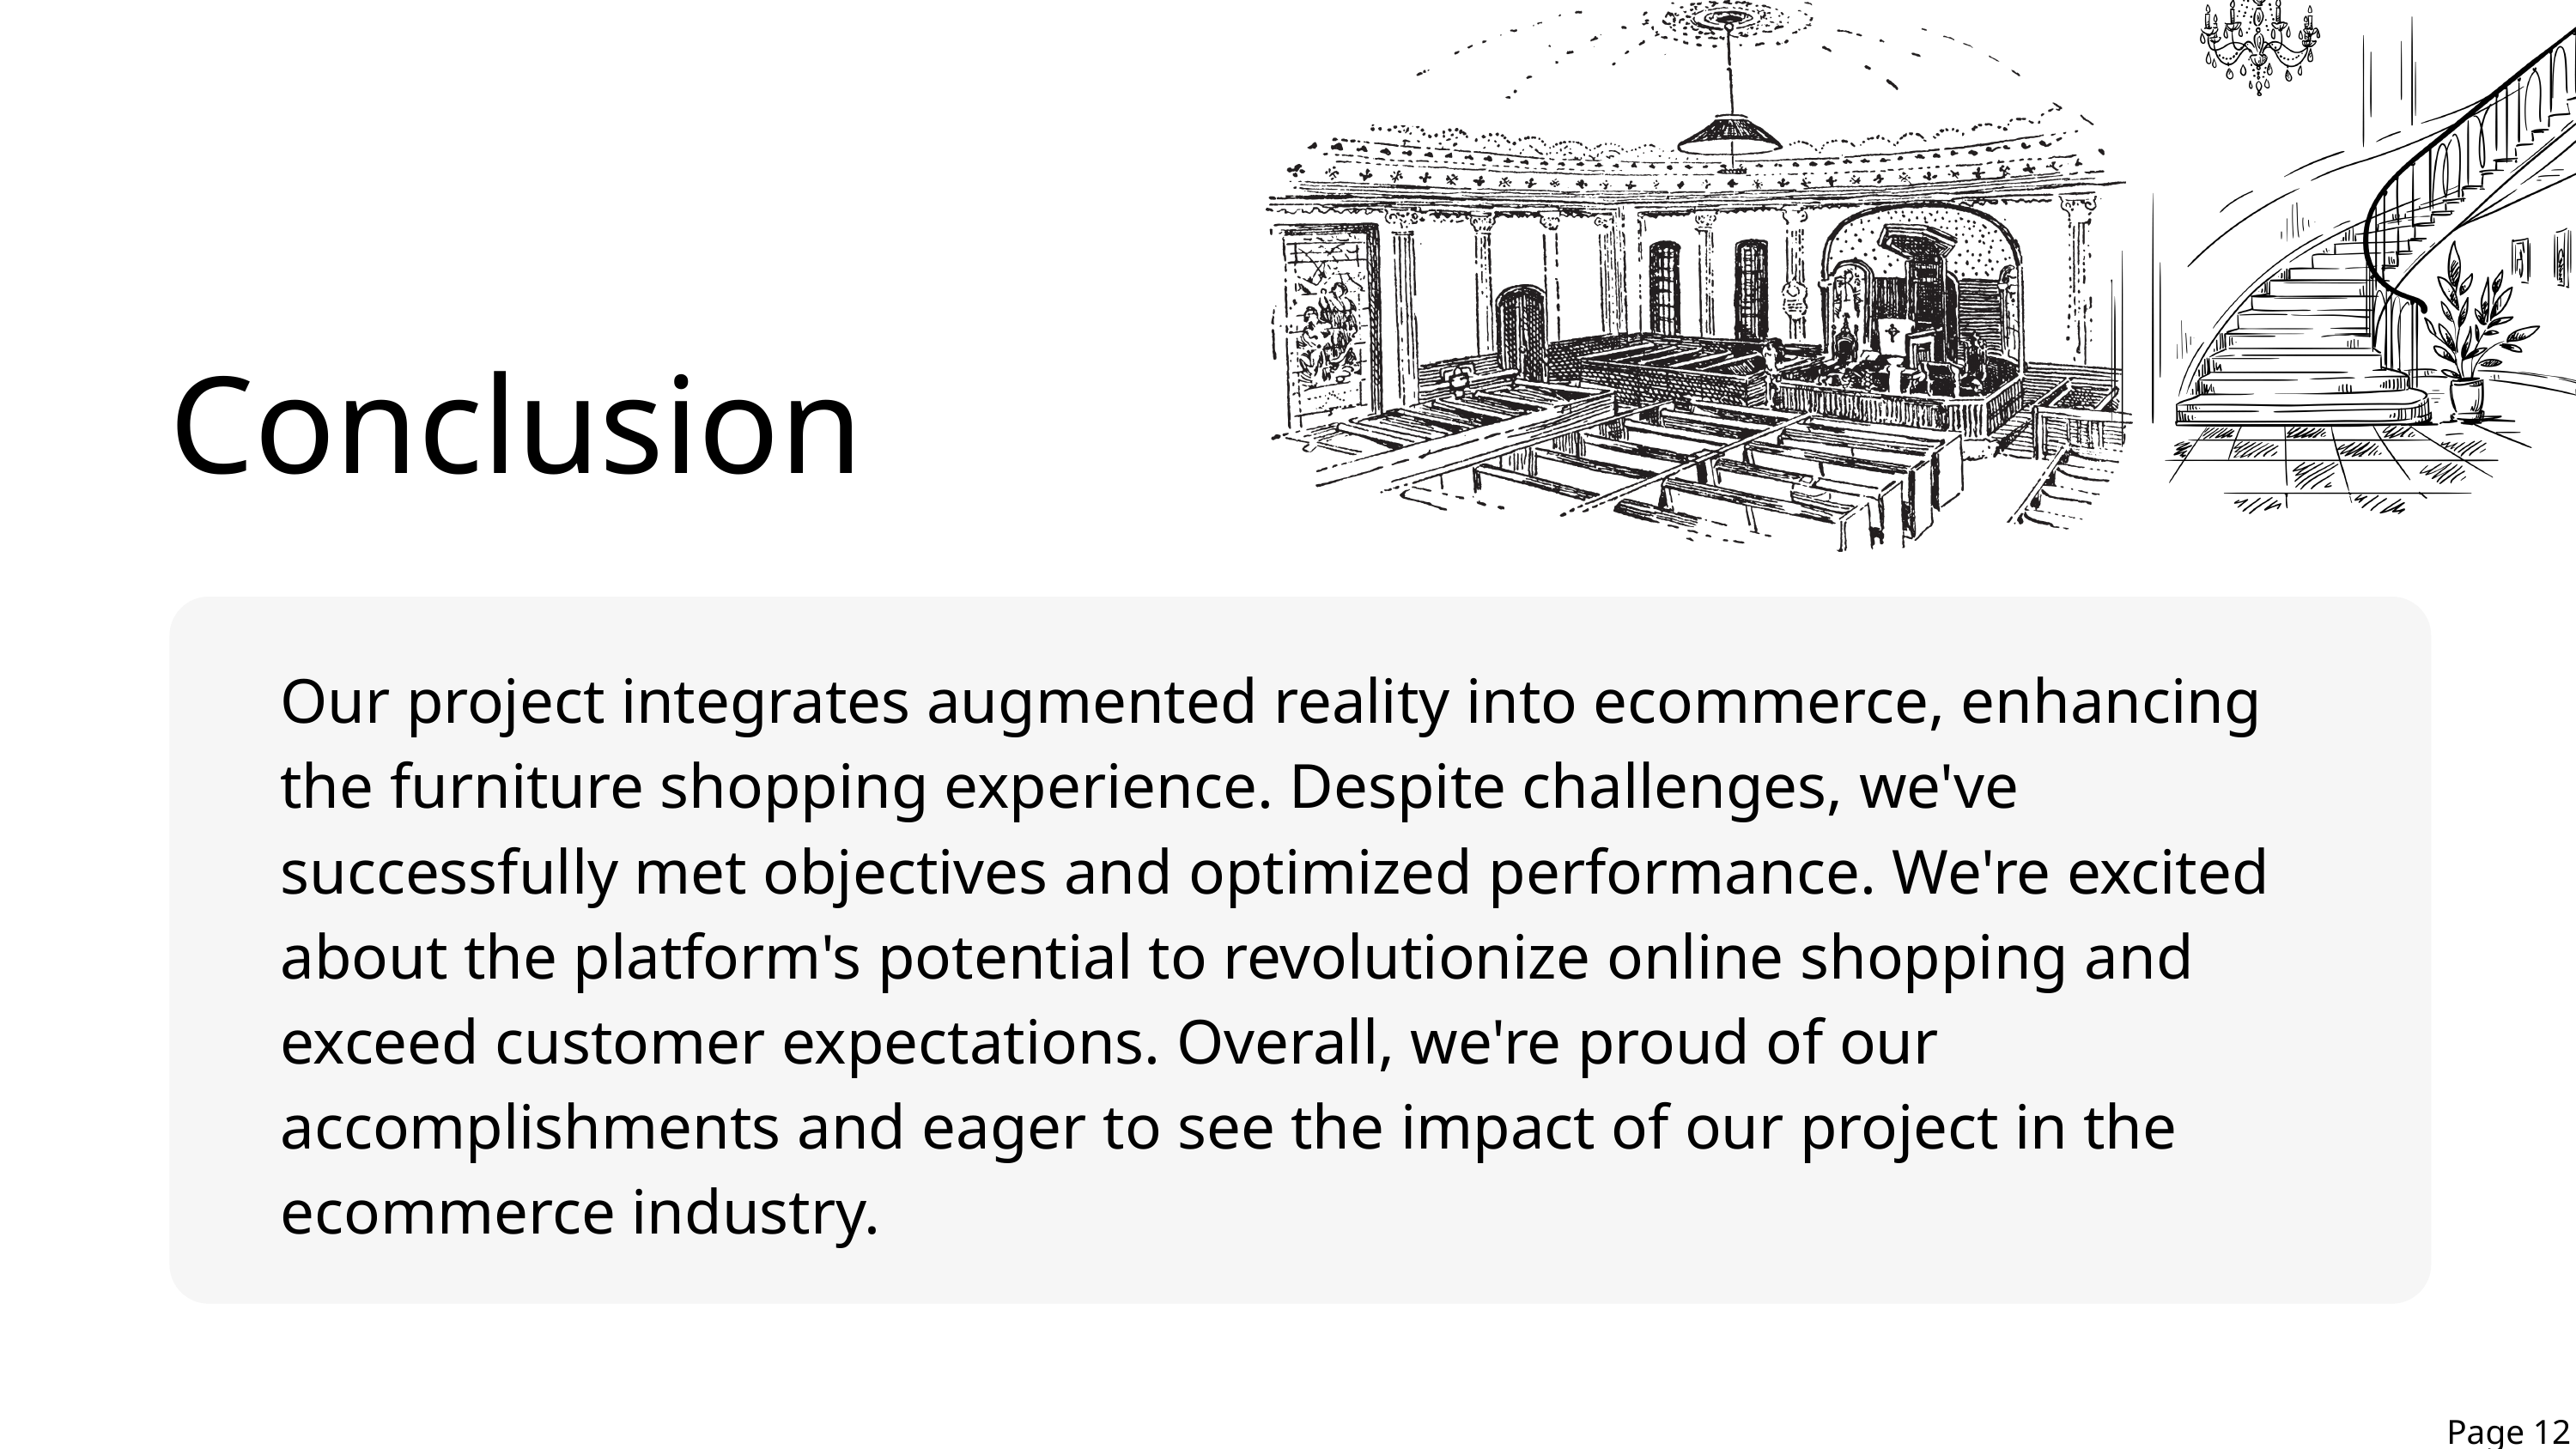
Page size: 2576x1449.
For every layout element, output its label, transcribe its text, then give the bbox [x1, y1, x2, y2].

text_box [169, 596, 2432, 1304]
text_box [1265, 0, 2133, 552]
text_box [2133, 0, 2576, 514]
text_box Page 12 [2431, 1404, 2572, 1449]
text_box Conclusion [169, 338, 1643, 500]
